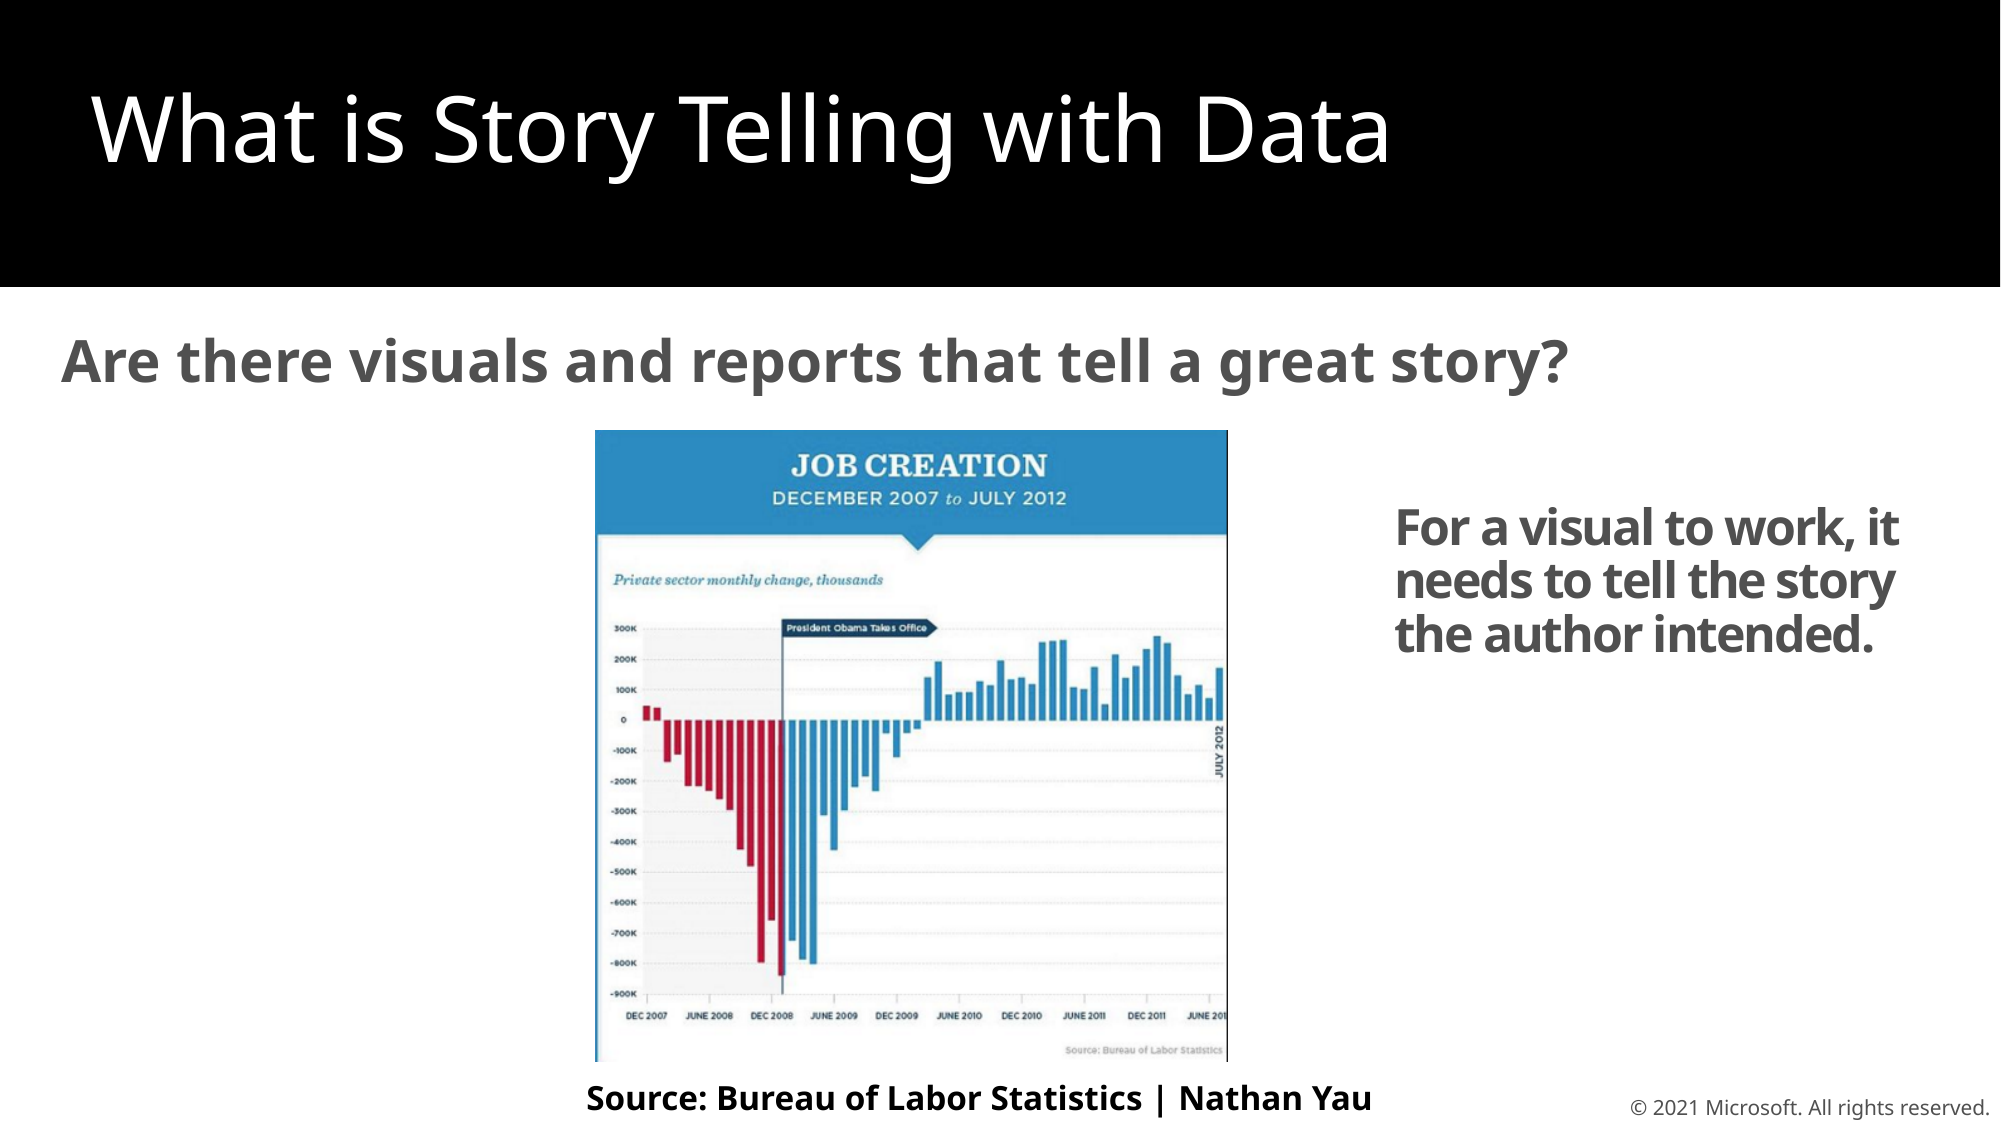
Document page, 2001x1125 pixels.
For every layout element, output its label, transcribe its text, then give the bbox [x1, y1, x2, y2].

text_box Source: Bureau of Labor Statistics | Nathan Yau [571, 1069, 1398, 1125]
text_box © 2021 Microsoft. All rights reserved. [1587, 1088, 2000, 1125]
text_box Are there visuals and reports that tell a great story? [36, 317, 1963, 403]
title What is Story Telling with Data [75, 63, 1919, 178]
text_box For a visual to work, it needs to tell the story the author intended. [1370, 486, 1935, 793]
picture [595, 430, 1228, 1062]
